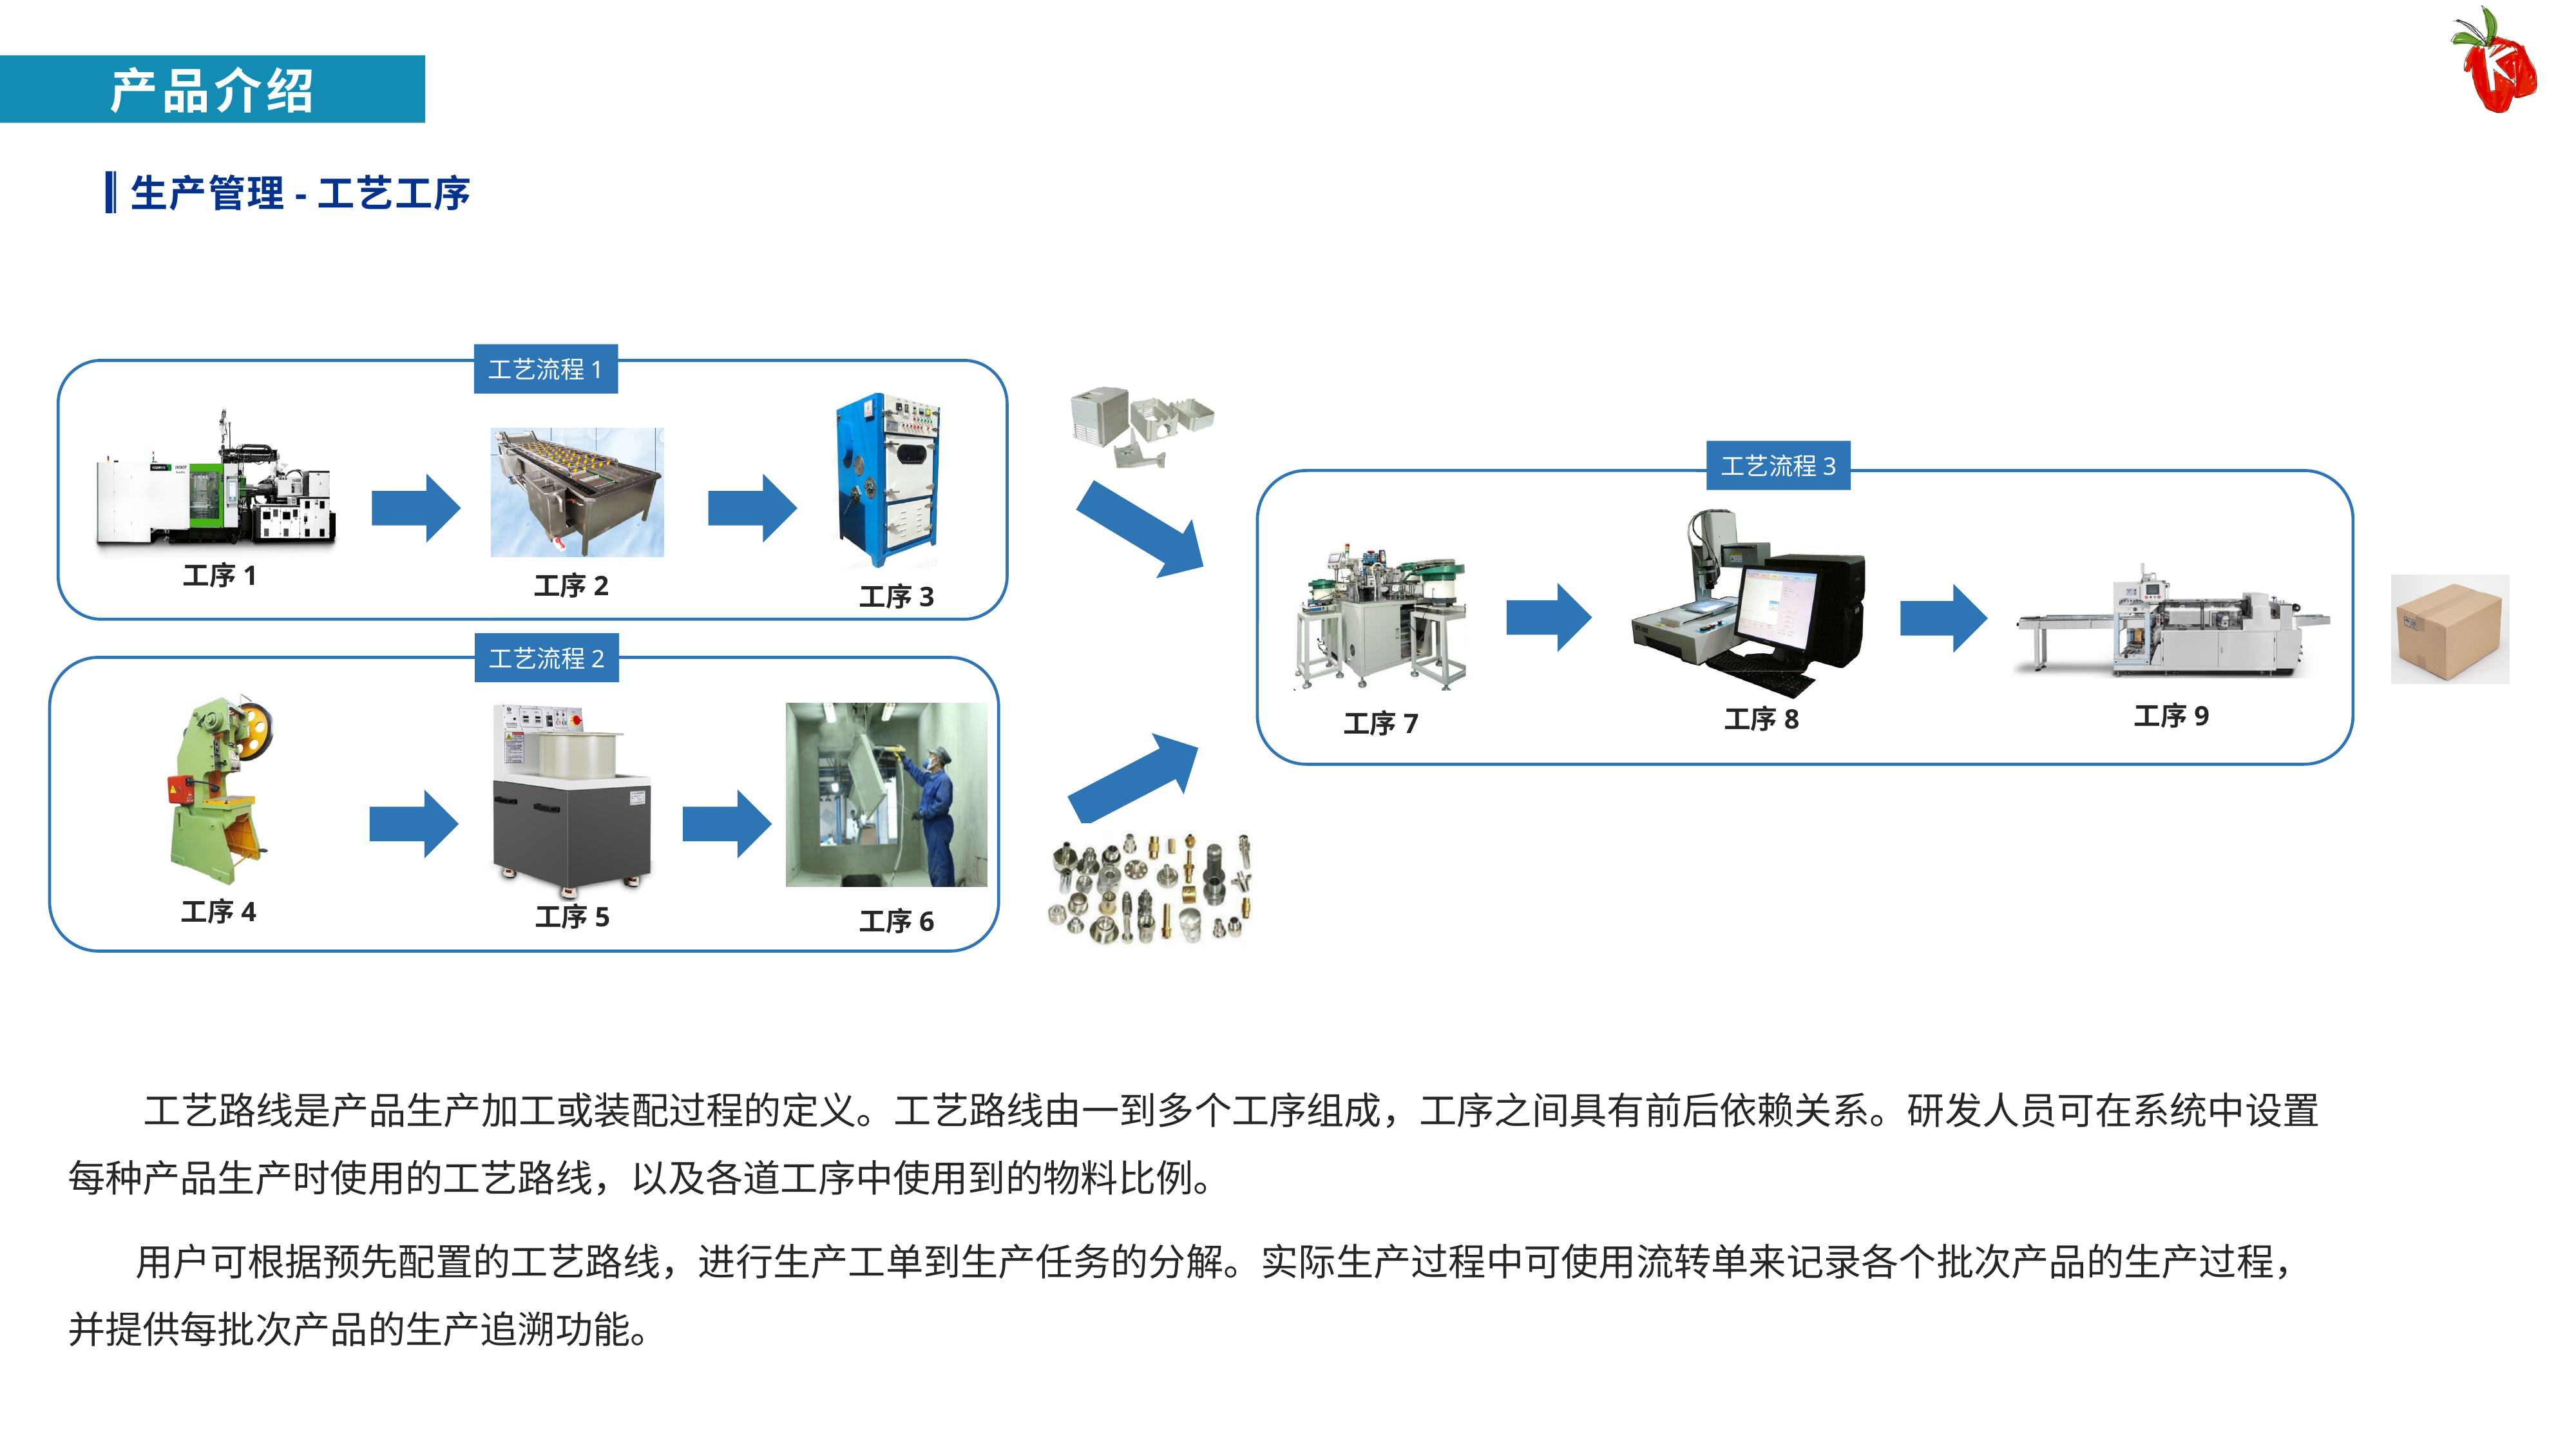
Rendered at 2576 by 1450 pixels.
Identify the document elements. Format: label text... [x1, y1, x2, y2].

text_box [370, 472, 457, 544]
text_box 工艺路线是产品生产加工或装配过程的定义。工艺路线由一到多个工序组成，工序之间具有前后依赖关系。研发人员可在系统中设置每种产品生产时使用的工艺路线，以及各道工序中使用到的物料比例。 用户可根据预先配置的工艺路线，进行生产工单到生产任务的分解。实际生产过程中可使用流转单来记录各个批次产品的生产过程，并提供每批次产品的生产追溯功能。 [58, 1059, 2353, 1356]
text_box [48, 656, 1000, 953]
text_box [368, 788, 459, 860]
text_box [57, 366, 77, 614]
text_box 生产管理-工艺工序 [116, 162, 542, 222]
picture [2390, 574, 2510, 684]
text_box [786, 703, 1007, 942]
text_box 工艺流程2 [473, 632, 620, 683]
text_box 工艺流程3 [1705, 439, 1852, 491]
text_box [1255, 469, 2355, 766]
picture [1067, 375, 1219, 472]
text_box [1074, 479, 1205, 580]
text_box [1066, 732, 1200, 823]
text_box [462, 701, 683, 938]
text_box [1291, 540, 1471, 744]
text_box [461, 427, 682, 607]
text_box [1621, 503, 1873, 740]
text_box [687, 788, 774, 860]
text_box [105, 171, 117, 214]
text_box [339, 359, 1007, 621]
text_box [786, 393, 1007, 618]
text_box [707, 472, 783, 544]
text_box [108, 692, 330, 933]
picture [1044, 823, 1261, 950]
text_box 产品介绍 [0, 55, 426, 123]
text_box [2011, 560, 2333, 737]
text_box 工艺流程1 [473, 343, 620, 395]
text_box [81, 344, 338, 618]
picture [2444, 4, 2552, 113]
